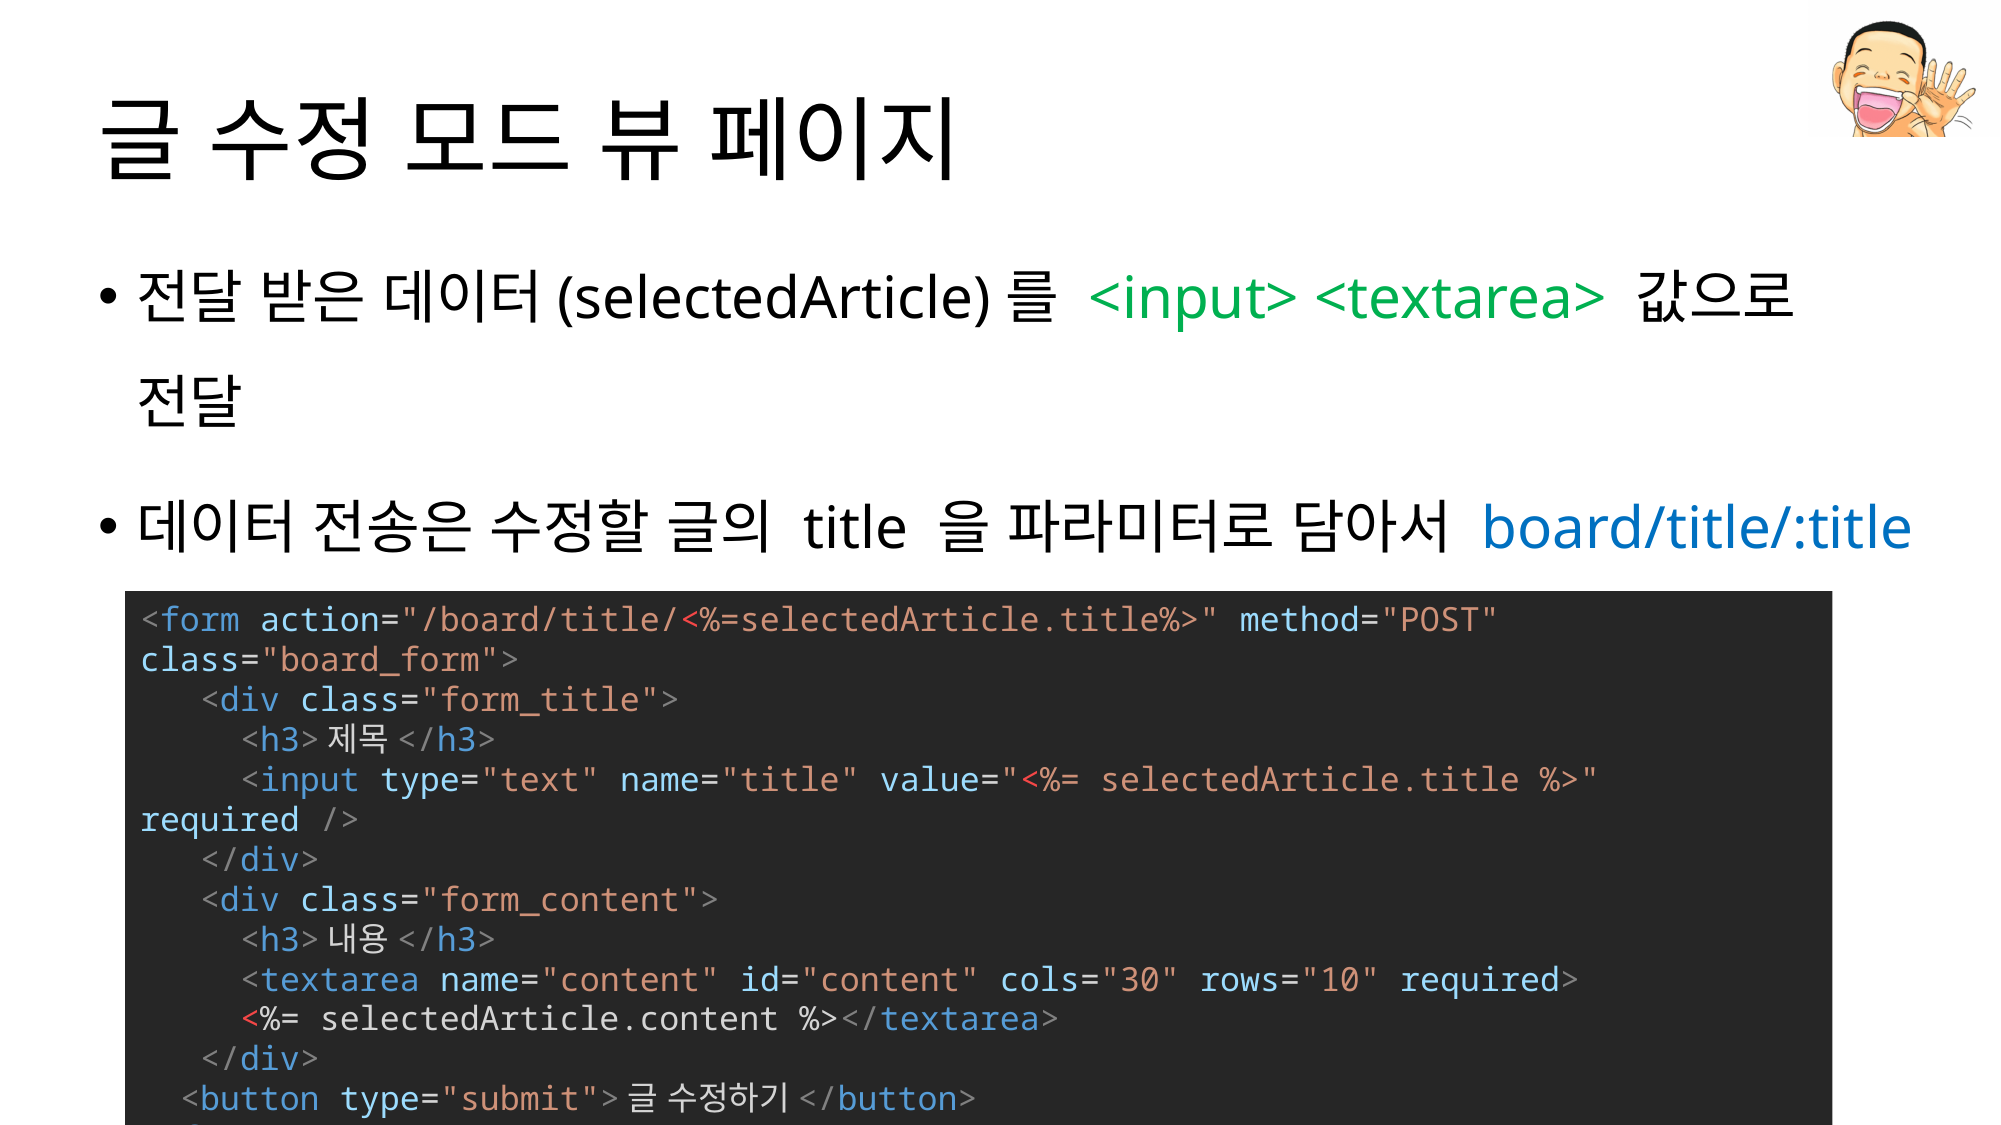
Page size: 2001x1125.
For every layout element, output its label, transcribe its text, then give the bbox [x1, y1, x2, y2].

picture [1931, 0, 2000, 137]
list 전달 받은 데이터(selectedArticle)를 <input> <textarea> 값으로 전달 데이터 전송은 수정할 글의 title 을 파라미터로 담아서 board/title/:title 로 전달 / 메소드는 POST [83, 218, 1931, 1074]
text_box <form action="/board/title/<%=selectedArticle.title%>" method="POST" class="board_form"> <div class="form_title"> <h3>제목</h3> <input type="text" name="title" value="<%= selectedArticle.title %>" required /> </div> <div class="form_content"> <h3>내용</h3> <textarea name="content" id="content" cols="30" rows="10" required> <%= selectedArticle.content %></textarea> </div> <button type="submit">글 수정하기</button> </form> [125, 591, 1833, 1125]
title 글 수정 모드 뷰 페이지 [83, 0, 1931, 218]
